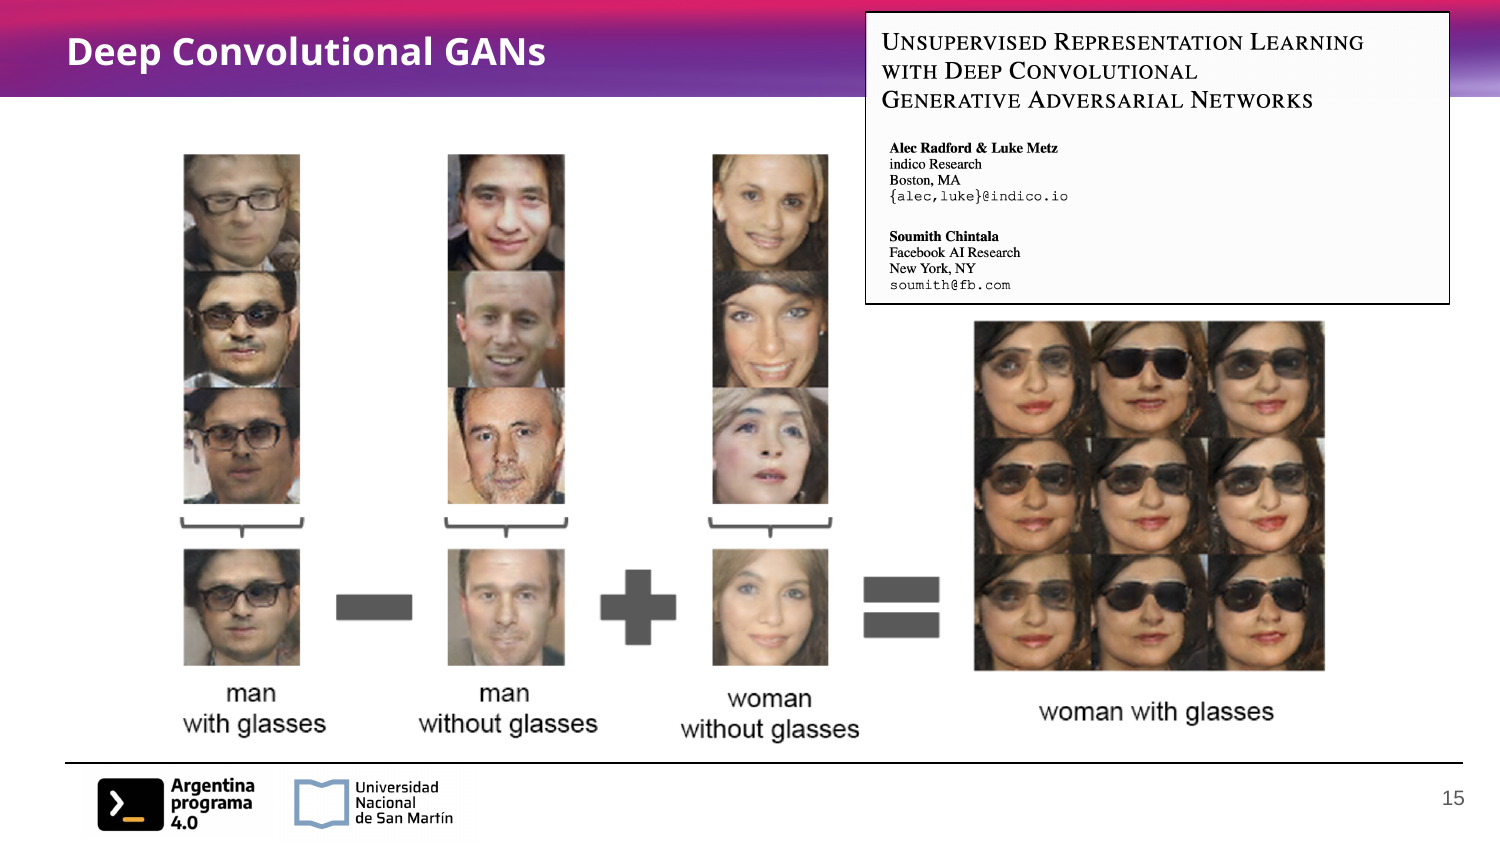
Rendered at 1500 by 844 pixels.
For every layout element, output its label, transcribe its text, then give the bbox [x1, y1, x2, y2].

slide_number ‹#› [1389, 764, 1480, 830]
picture [277, 767, 478, 841]
title Deep Convolutional GANs [51, 12, 864, 88]
picture [0, 0, 1500, 761]
picture [82, 764, 273, 838]
